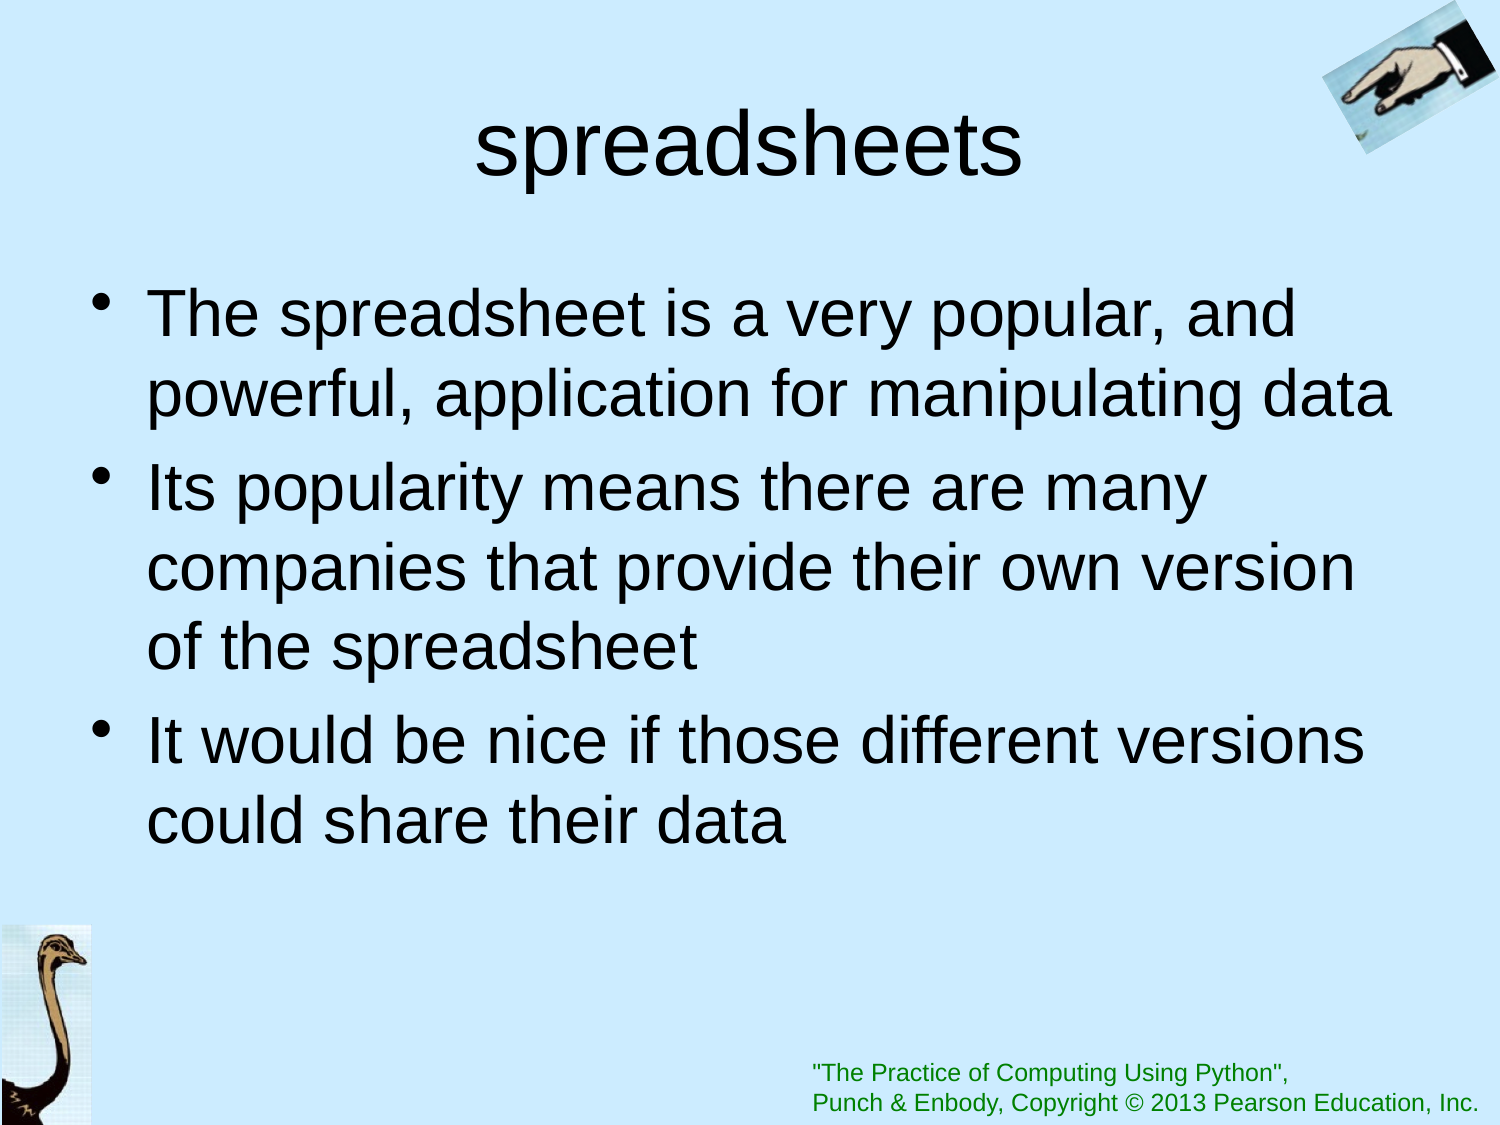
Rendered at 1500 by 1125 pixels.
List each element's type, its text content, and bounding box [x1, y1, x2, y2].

picture [1378, 0, 1499, 120]
title spreadsheets [75, 45, 1425, 233]
list The spreadsheet is a very popular, and powerful, application for manipulating data Its popularity means there are many companies that provide their own version of the spreadsheet It would be nice if those different versions could share their data [75, 262, 1425, 1005]
picture [2, 924, 92, 1125]
